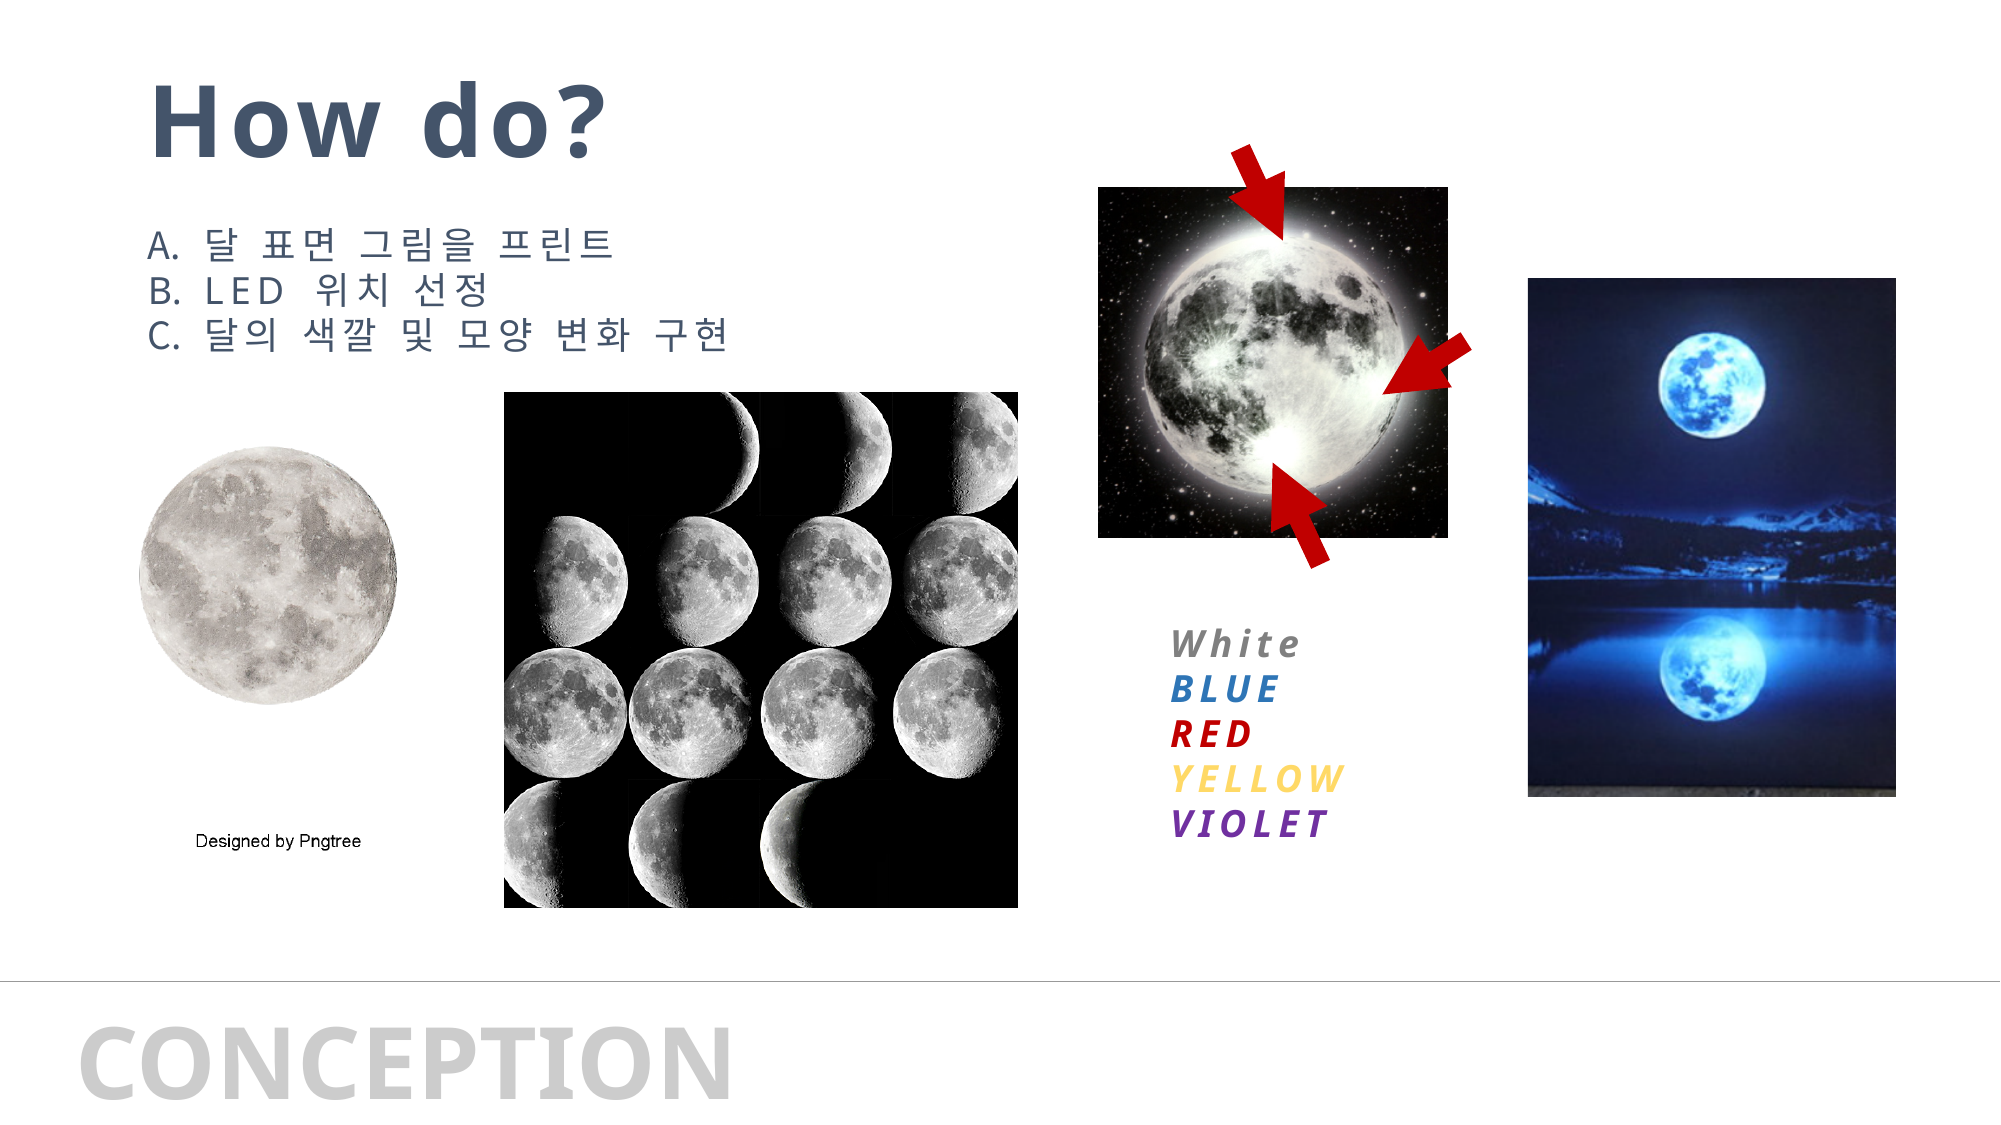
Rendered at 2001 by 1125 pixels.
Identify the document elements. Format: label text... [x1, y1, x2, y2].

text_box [1240, 148, 1283, 241]
picture [0, 280, 1018, 908]
text_box White BLUE RED YELLOW VIOLET [1155, 612, 1357, 853]
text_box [1272, 462, 1321, 565]
text_box How do? 달 표면 그림을 프린트 LED 위치 선정 달의 색깔 및 모양 변화 구현 [133, 49, 986, 365]
picture [1098, 187, 1448, 538]
text_box CONCEPTION [60, 992, 1304, 1125]
picture [1527, 278, 1896, 797]
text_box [1382, 341, 1467, 395]
